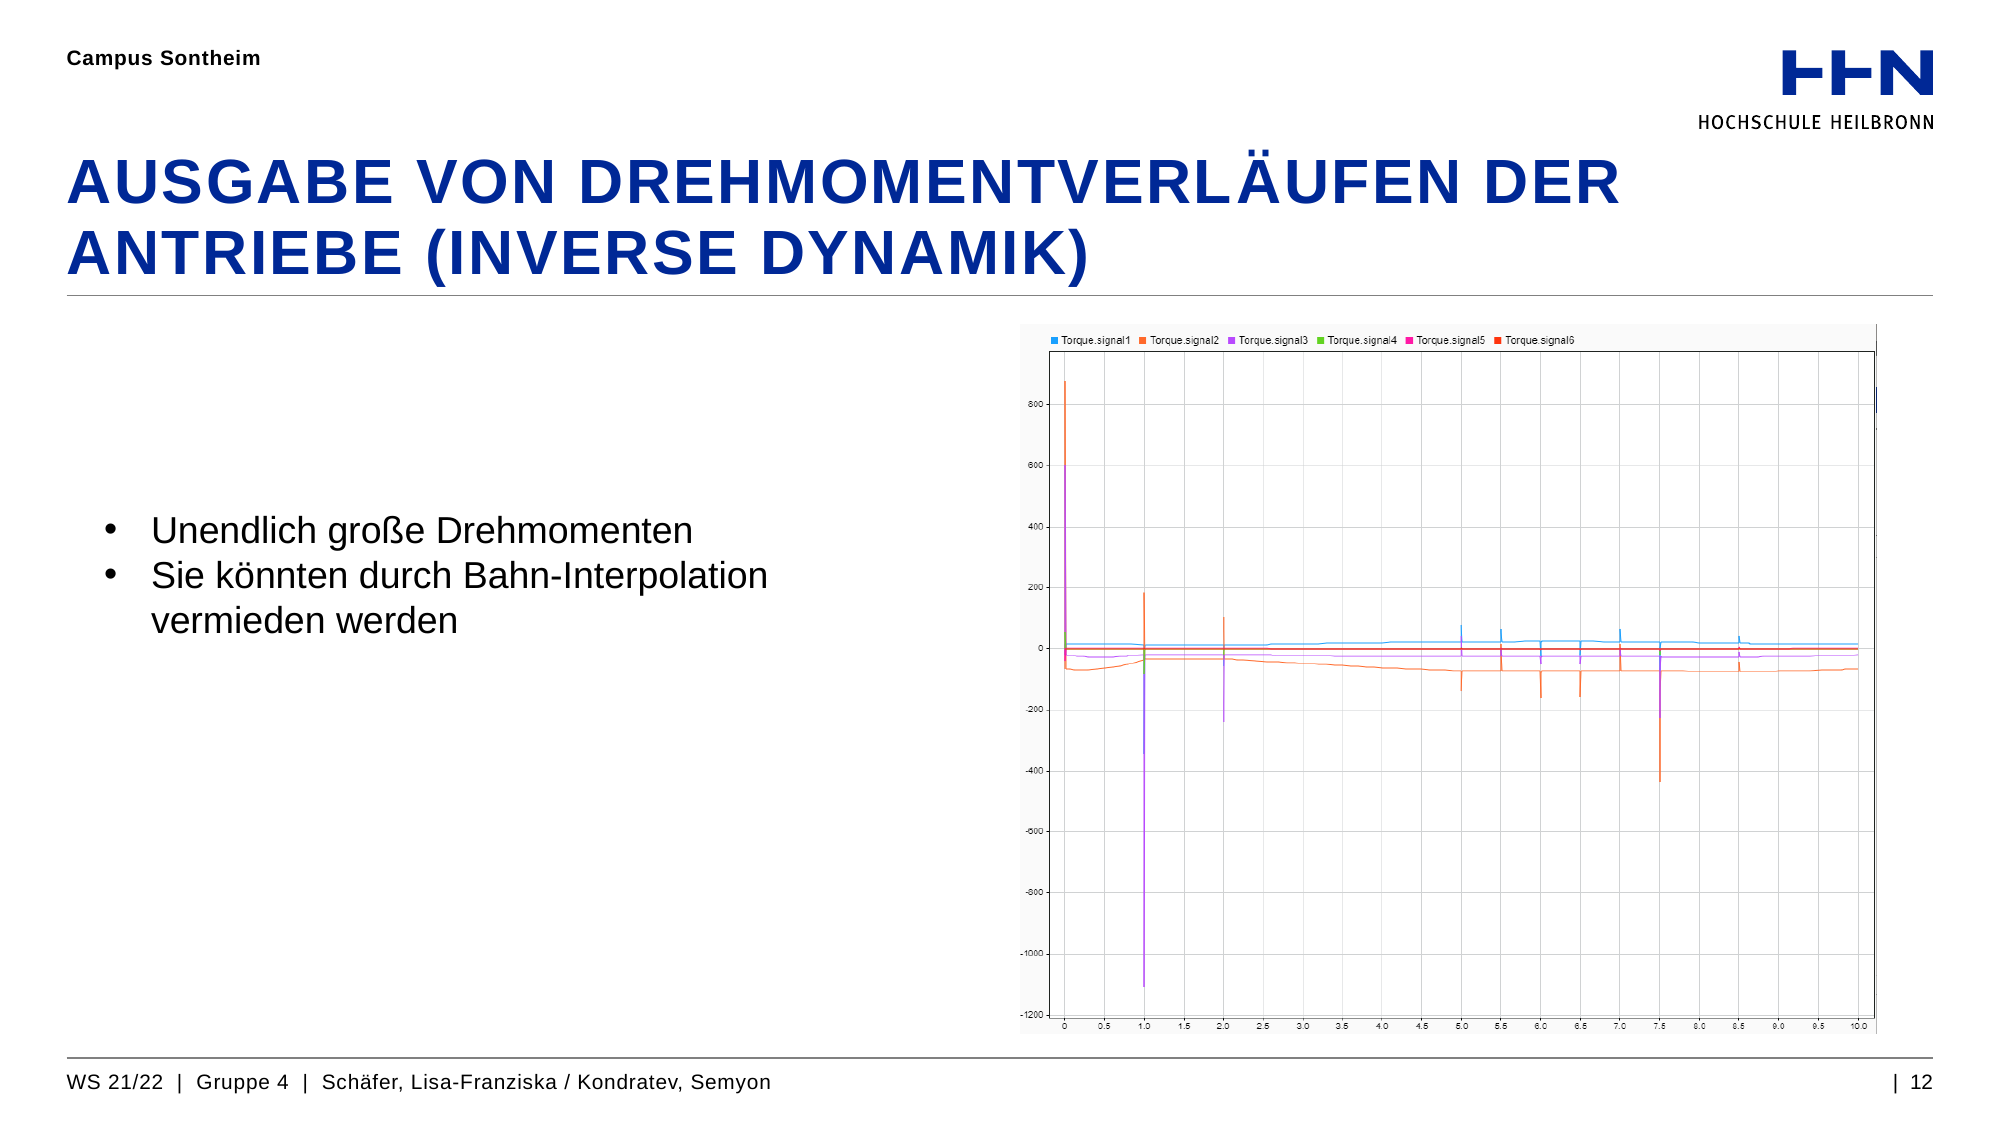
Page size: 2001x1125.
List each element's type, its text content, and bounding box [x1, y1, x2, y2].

title Ausgabe von Drehmomentverläufen der antriebe (inverse dynamik) [66, 147, 1933, 290]
footer WS 21/22 | Gruppe 4 | Schäfer, Lisa-Franziska / Kondratev, Semyon [66, 1068, 1277, 1105]
picture [1020, 324, 1877, 1034]
slide_number | 12 [1621, 1068, 1933, 1105]
text_box Unendlich große Drehmomenten Sie könnten durch Bahn-Interpolation vermieden werden [89, 498, 946, 649]
slide_number Campus Sontheim [66, 45, 1277, 81]
